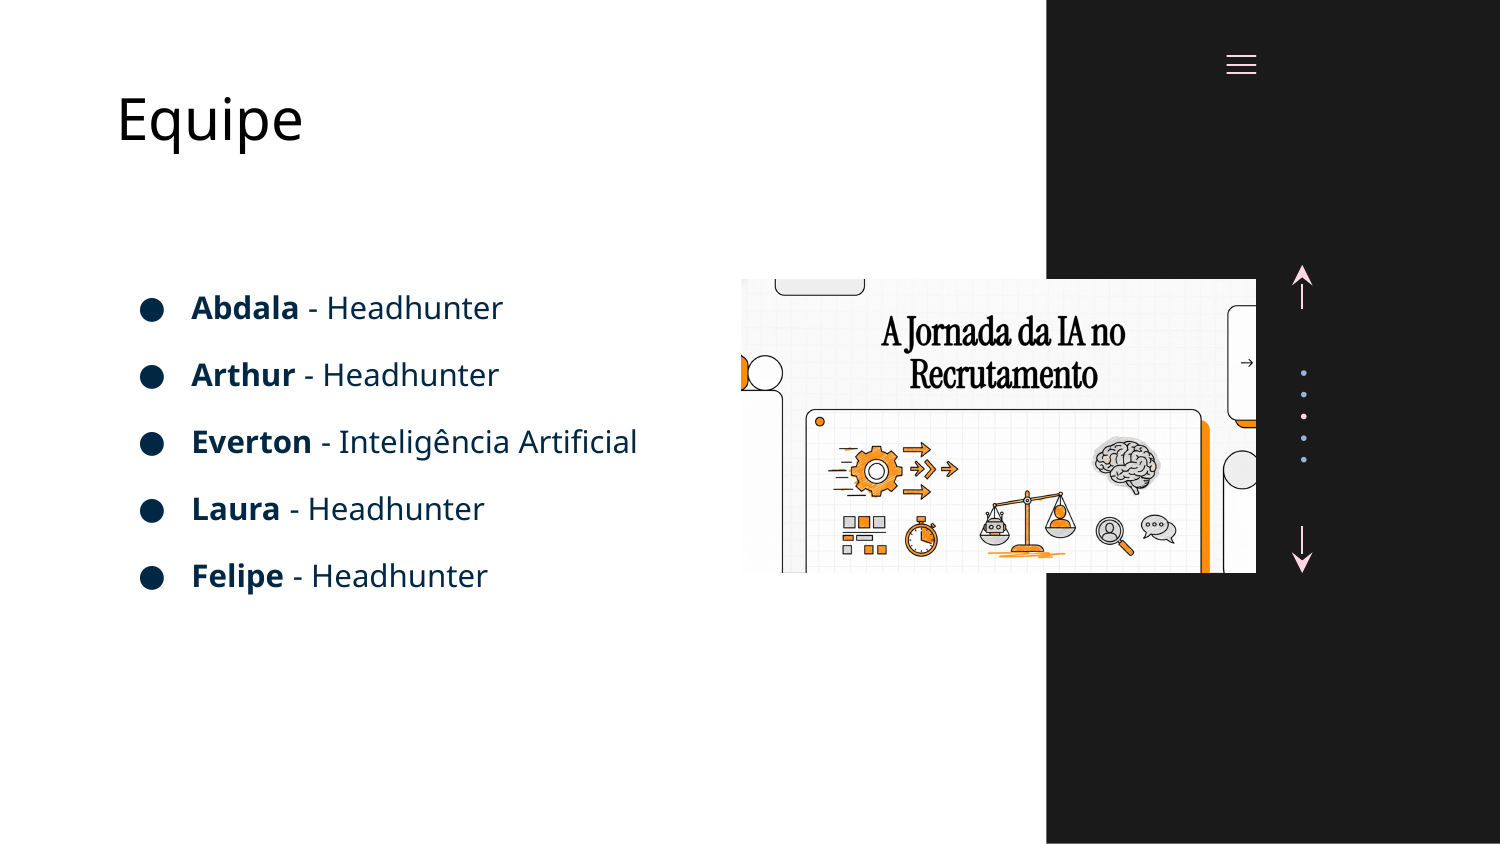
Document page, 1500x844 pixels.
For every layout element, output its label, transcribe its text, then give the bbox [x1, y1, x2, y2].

title Equipe [101, 67, 649, 163]
text_box [1046, 0, 1500, 844]
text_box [1226, 55, 1256, 74]
list Abdala - Headhunter Arthur - Headhunter Everton - Inteligência Artificial Laura - Headhunter Felipe - Headhunter [101, 243, 988, 696]
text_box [1300, 369, 1307, 463]
picture [740, 279, 1256, 574]
